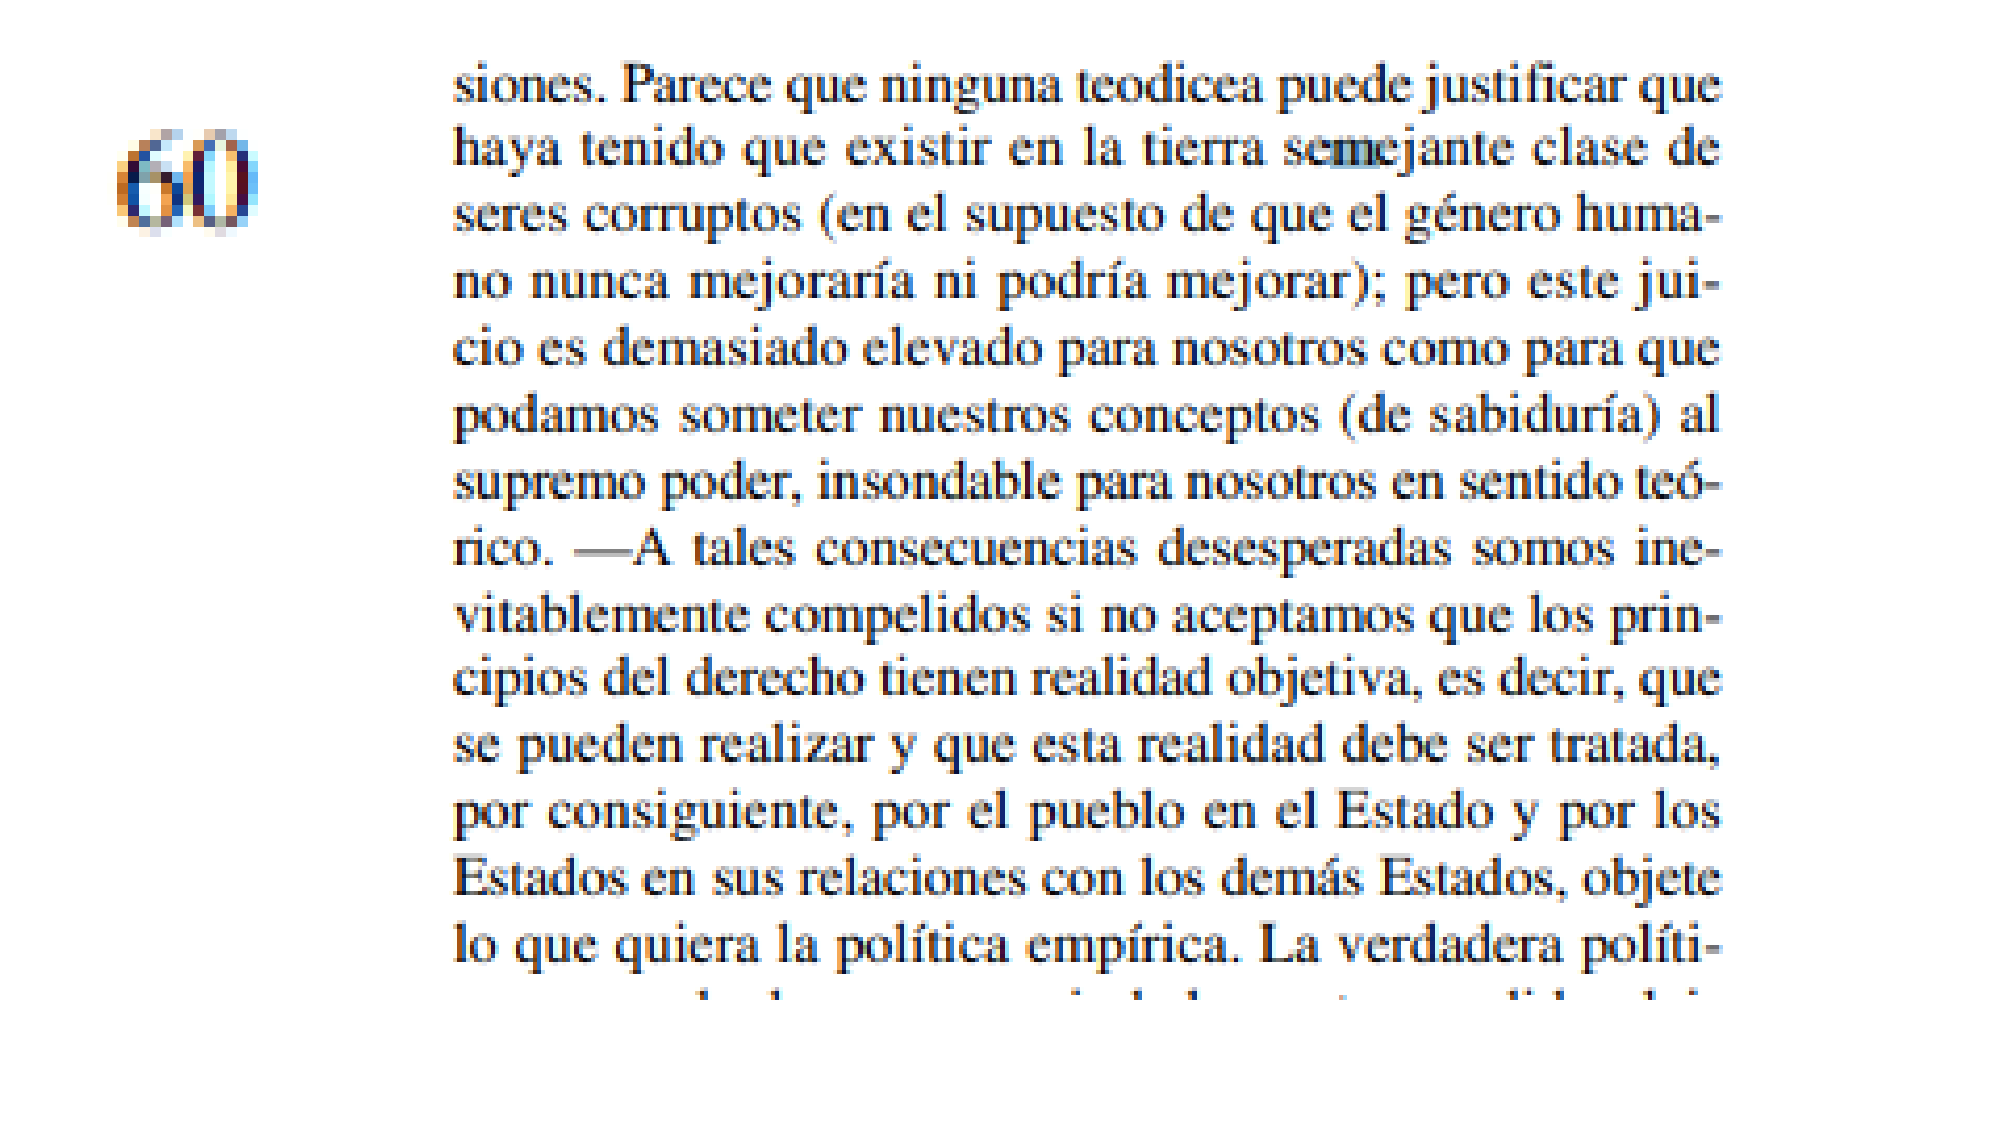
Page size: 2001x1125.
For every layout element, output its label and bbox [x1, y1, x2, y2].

picture [42, 0, 324, 314]
picture [412, 44, 1740, 1000]
